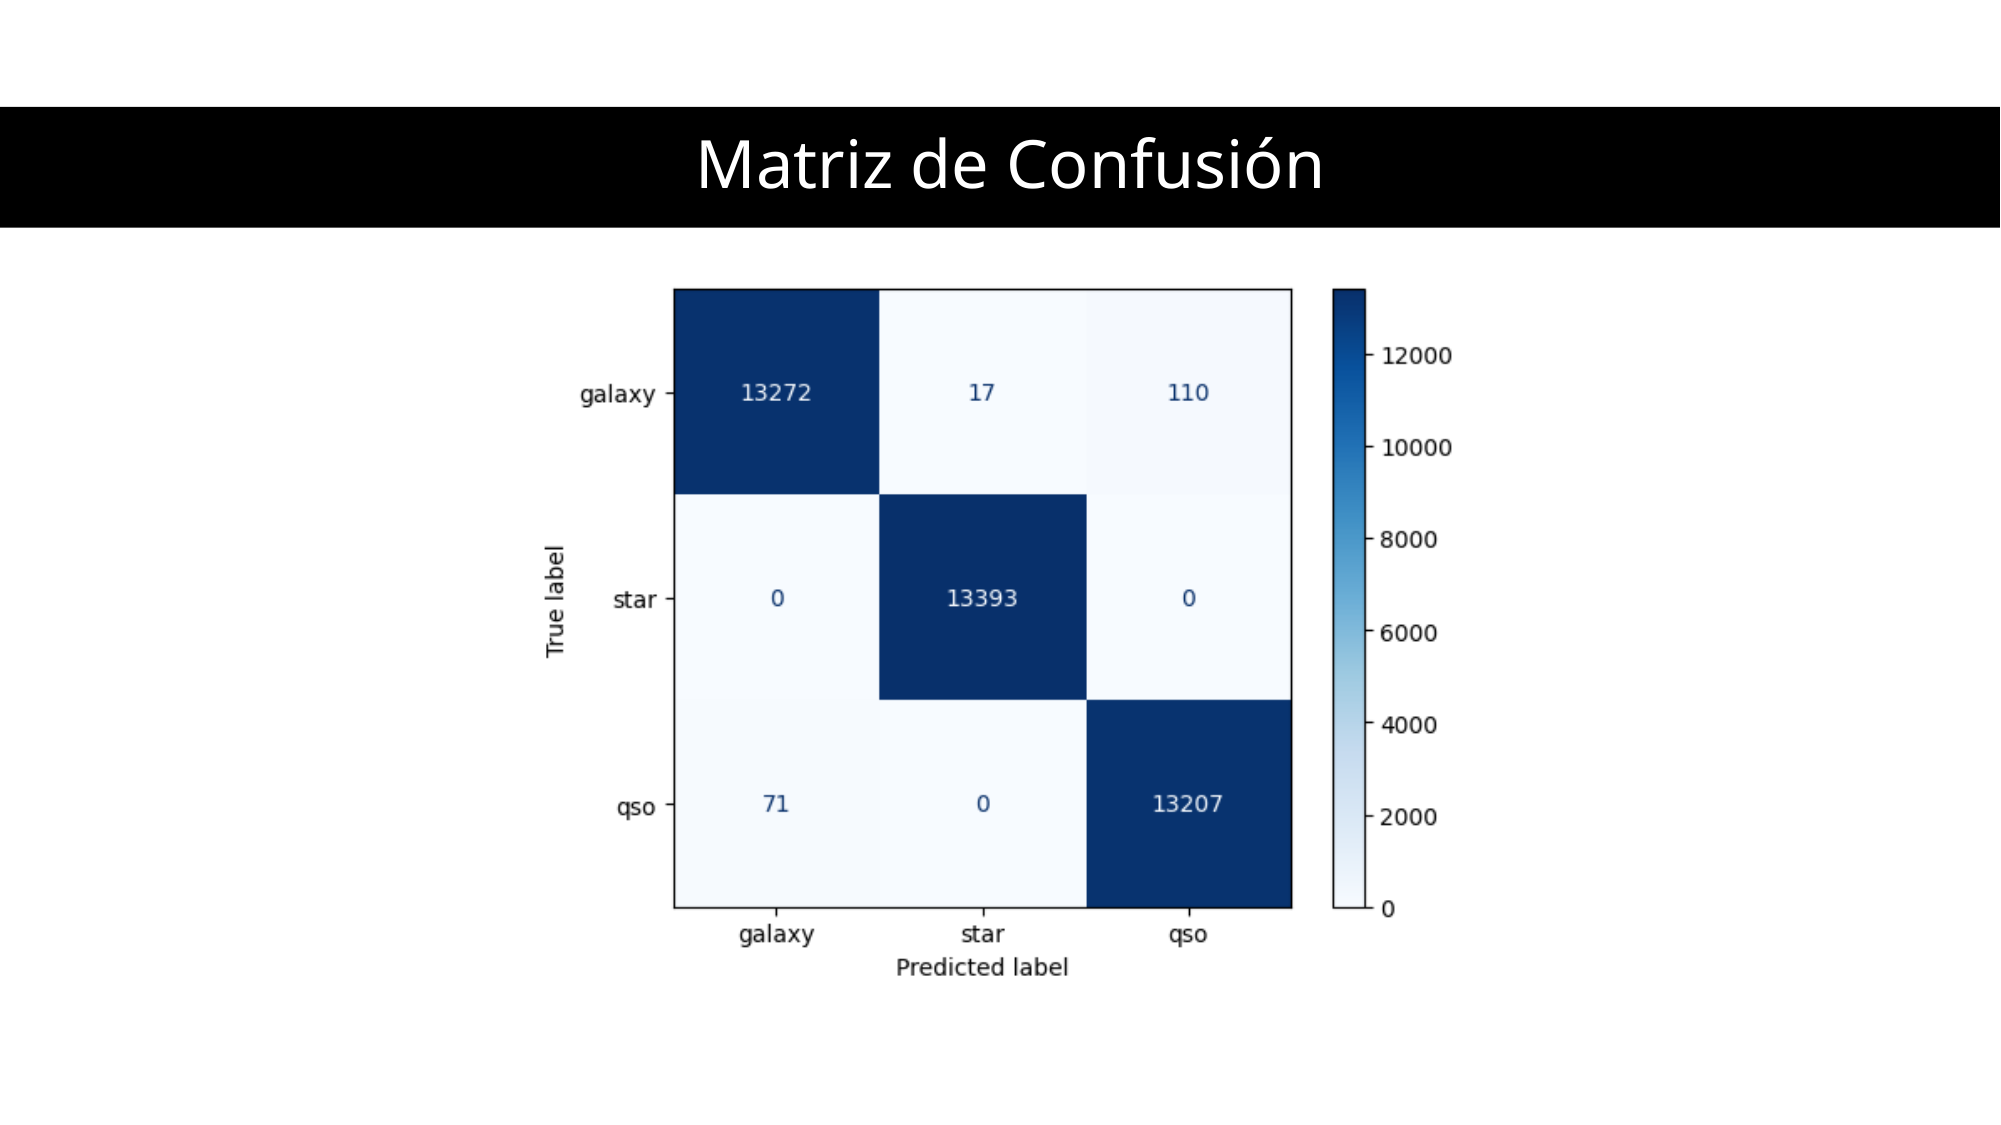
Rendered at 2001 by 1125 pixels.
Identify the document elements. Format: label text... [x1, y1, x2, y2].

text_box [0, 105, 2000, 229]
title Matriz de Confusión [91, 105, 1931, 228]
picture [529, 274, 1471, 997]
